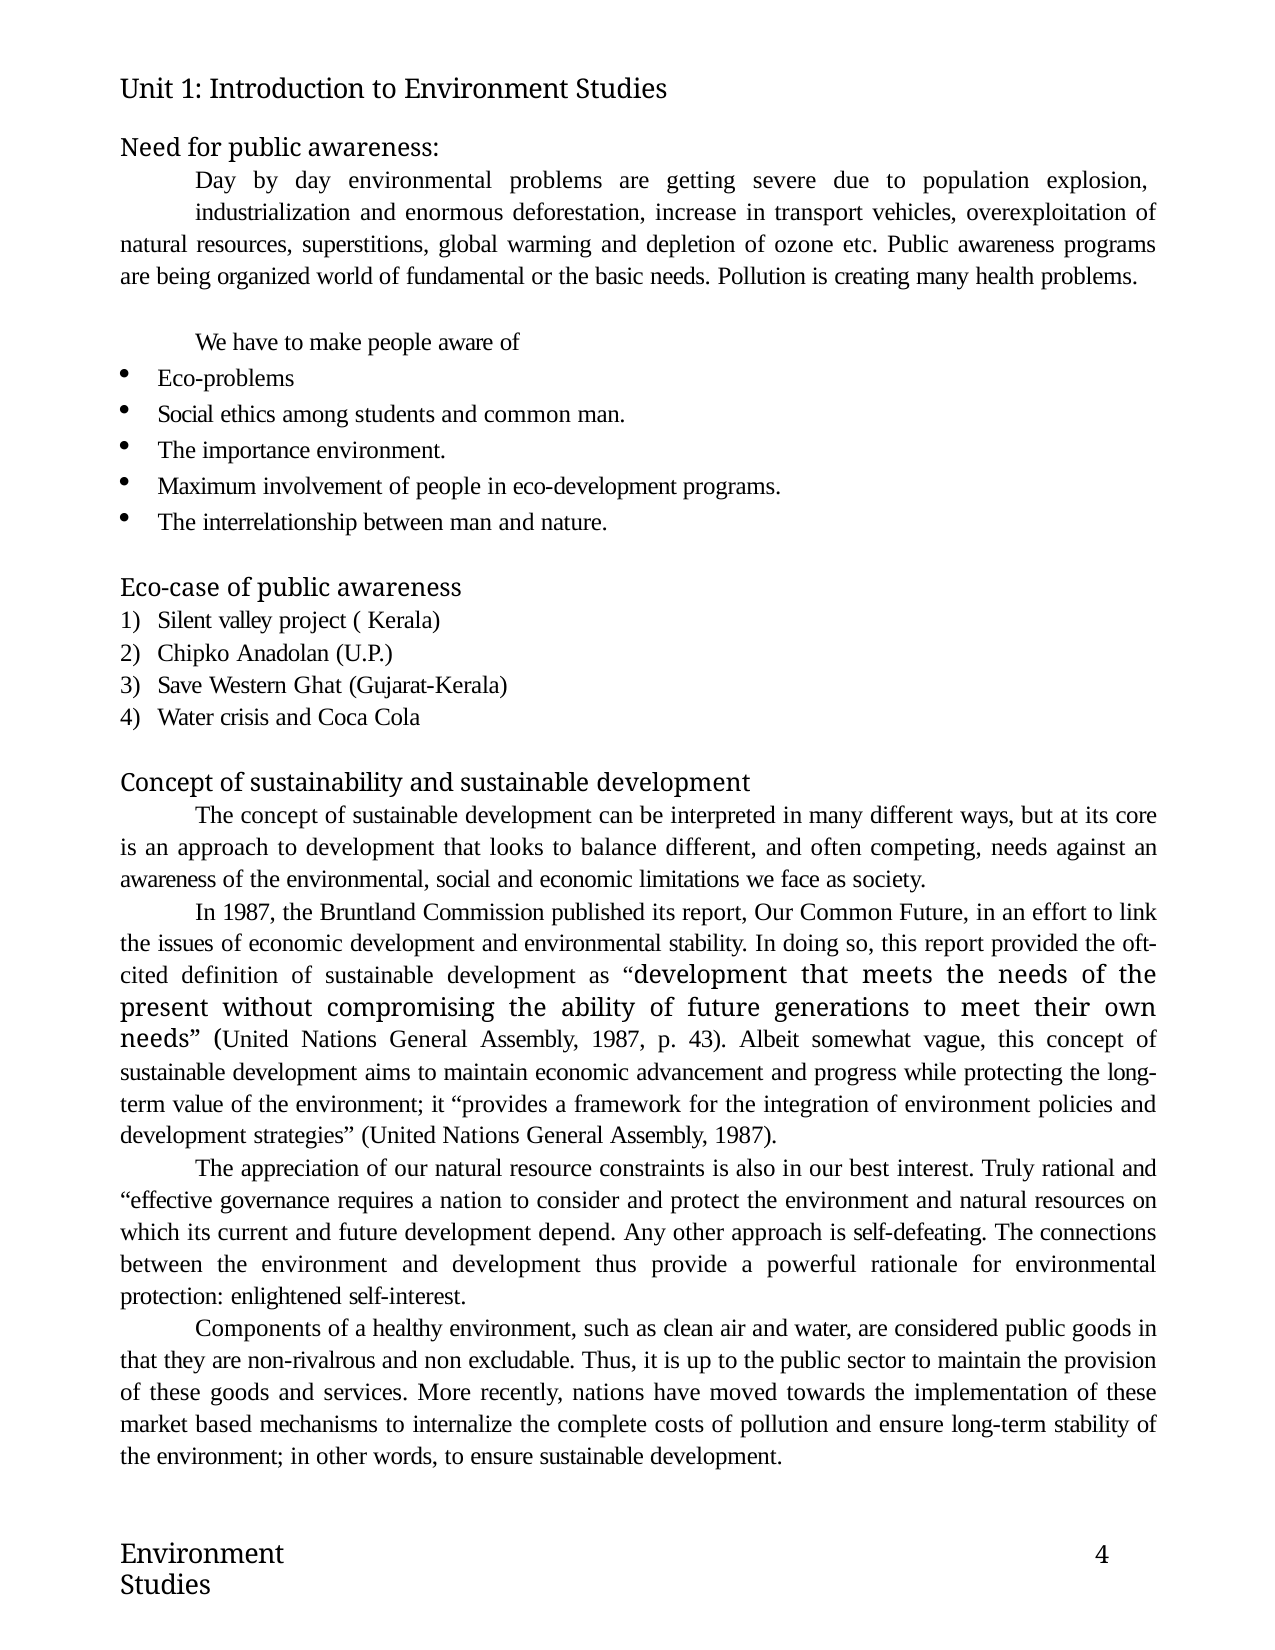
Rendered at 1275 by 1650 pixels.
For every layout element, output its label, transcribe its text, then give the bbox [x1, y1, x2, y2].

footer Environment Studies [117, 1538, 365, 1650]
text_box Unit 1: Introduction to Environment Studies Need for public awareness: Day by day environmental problems are getting severe due to population explosion, industrialization and enormous deforestation, increase in transport vehicles, overexploitation of natural resources, superstitions, global warming and depletion of ozone etc. Public awareness programs are being organized world of fundamental or the basic needs. Pollution is creating many health problems. We have to make people aware of Eco-problems Social ethics among students and common man. The importance environment. Maximum involvement of people in eco-development programs. The interrelationship between man and nature. Eco-case of public awareness Silent valley project ( Kerala) Chipko Anadolan (U.P.) Save Western Ghat (Gujarat-Kerala) Water crisis and Coca Cola Concept of sustainability and sustainable development The concept of sustainable development can be interpreted in many different ways, but at its core is an approach to development that looks to balance different, and often competing, needs against an awareness of the environmental, social and economic limitations we face as society. In 1987, the Bruntland Commission published its report, Our Common Future, in an effort to link the issues of economic development and environmental stability. In doing so, this report provided the oft- cited definition of sustainable development as “development that meets the needs of the present without compromising the ability of future generations to meet their own needs” (United Nations General Assembly, 1987, p. 43). Albeit somewhat vague, this concept of sustainable development aims to maintain economic advancement and progress while protecting the long-term value of the environment; it “provides a framework for the integration of environment policies and development strategies” (United Nations General Assembly, 1987). The appreciation of our natural resource constraints is also in our best interest. Truly rational and “effective governance requires a nation to consider and protect the environment and natural resources on which its current and future development depend. Any other approach is self-defeating. The connections between the environment and development thus provide a powerful rationale for environmental protection: enlightened self-interest. Components of a healthy environment, such as clean air and water, are considered public goods in that they are non-rivalrous and non excludable. Thus, it is up to the public sector to maintain the provision of these goods and services. More recently, nations have moved towards the implementation of these market based mechanisms to internalize the complete costs of pollution and ensure long-term stability of the environment; in other words, to ensure sustainable development. [117, 69, 1158, 1470]
slide_number 4 [1088, 1539, 1137, 1650]
